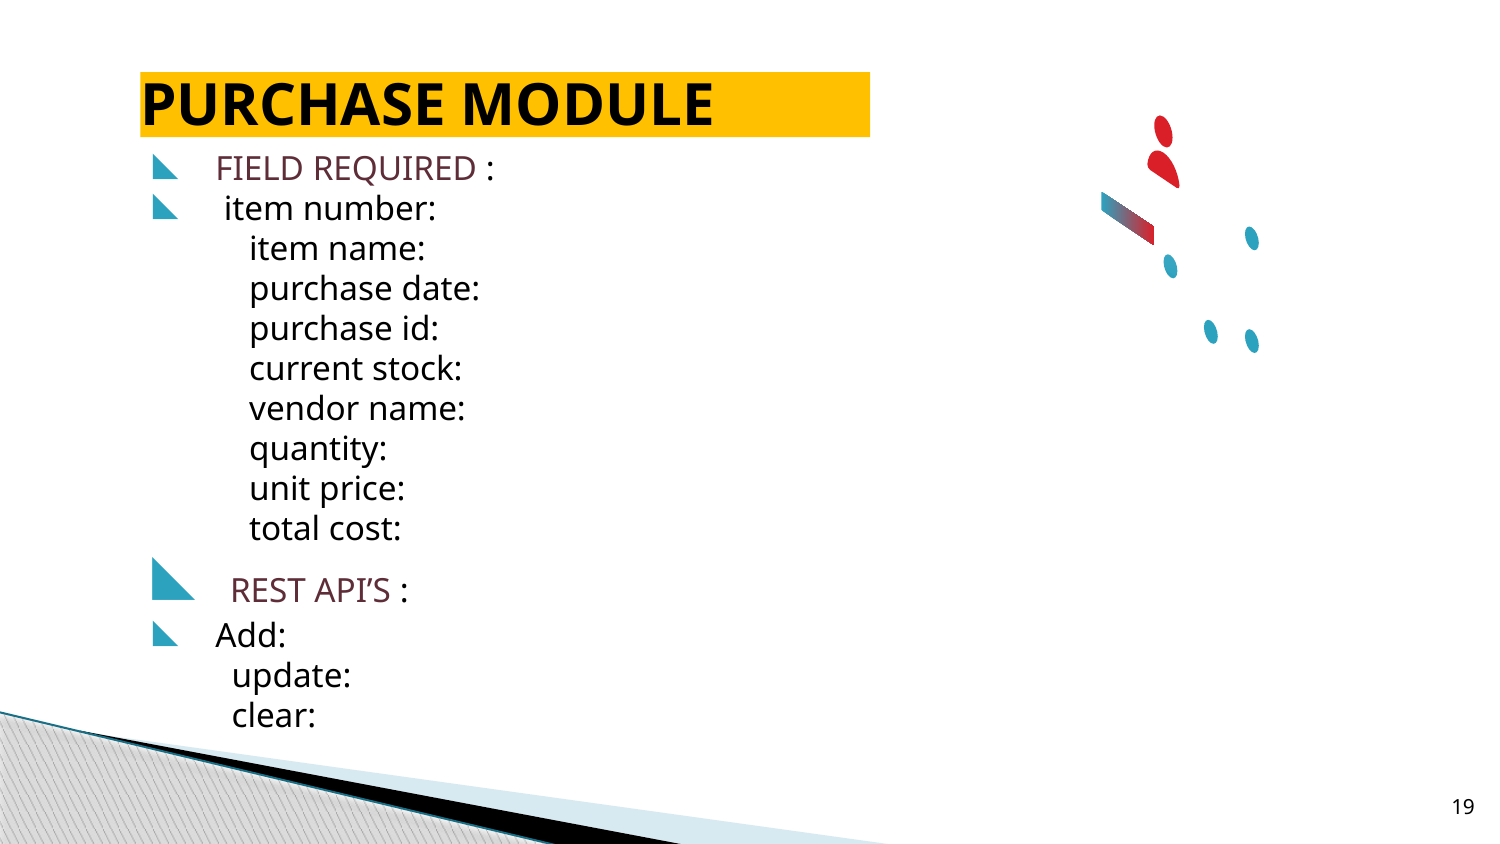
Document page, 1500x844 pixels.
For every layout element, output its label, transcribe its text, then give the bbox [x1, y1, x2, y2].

slide_number 19 [1426, 779, 1500, 837]
title PURCHASE MODULE [140, 72, 871, 138]
list FIELD REQUIRED : item number: item name: purchase date: purchase id: current stock: vendor name: quantity: unit price: total cost: REST API’S : Add: update: clear: [140, 147, 1187, 737]
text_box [1101, 57, 1479, 450]
